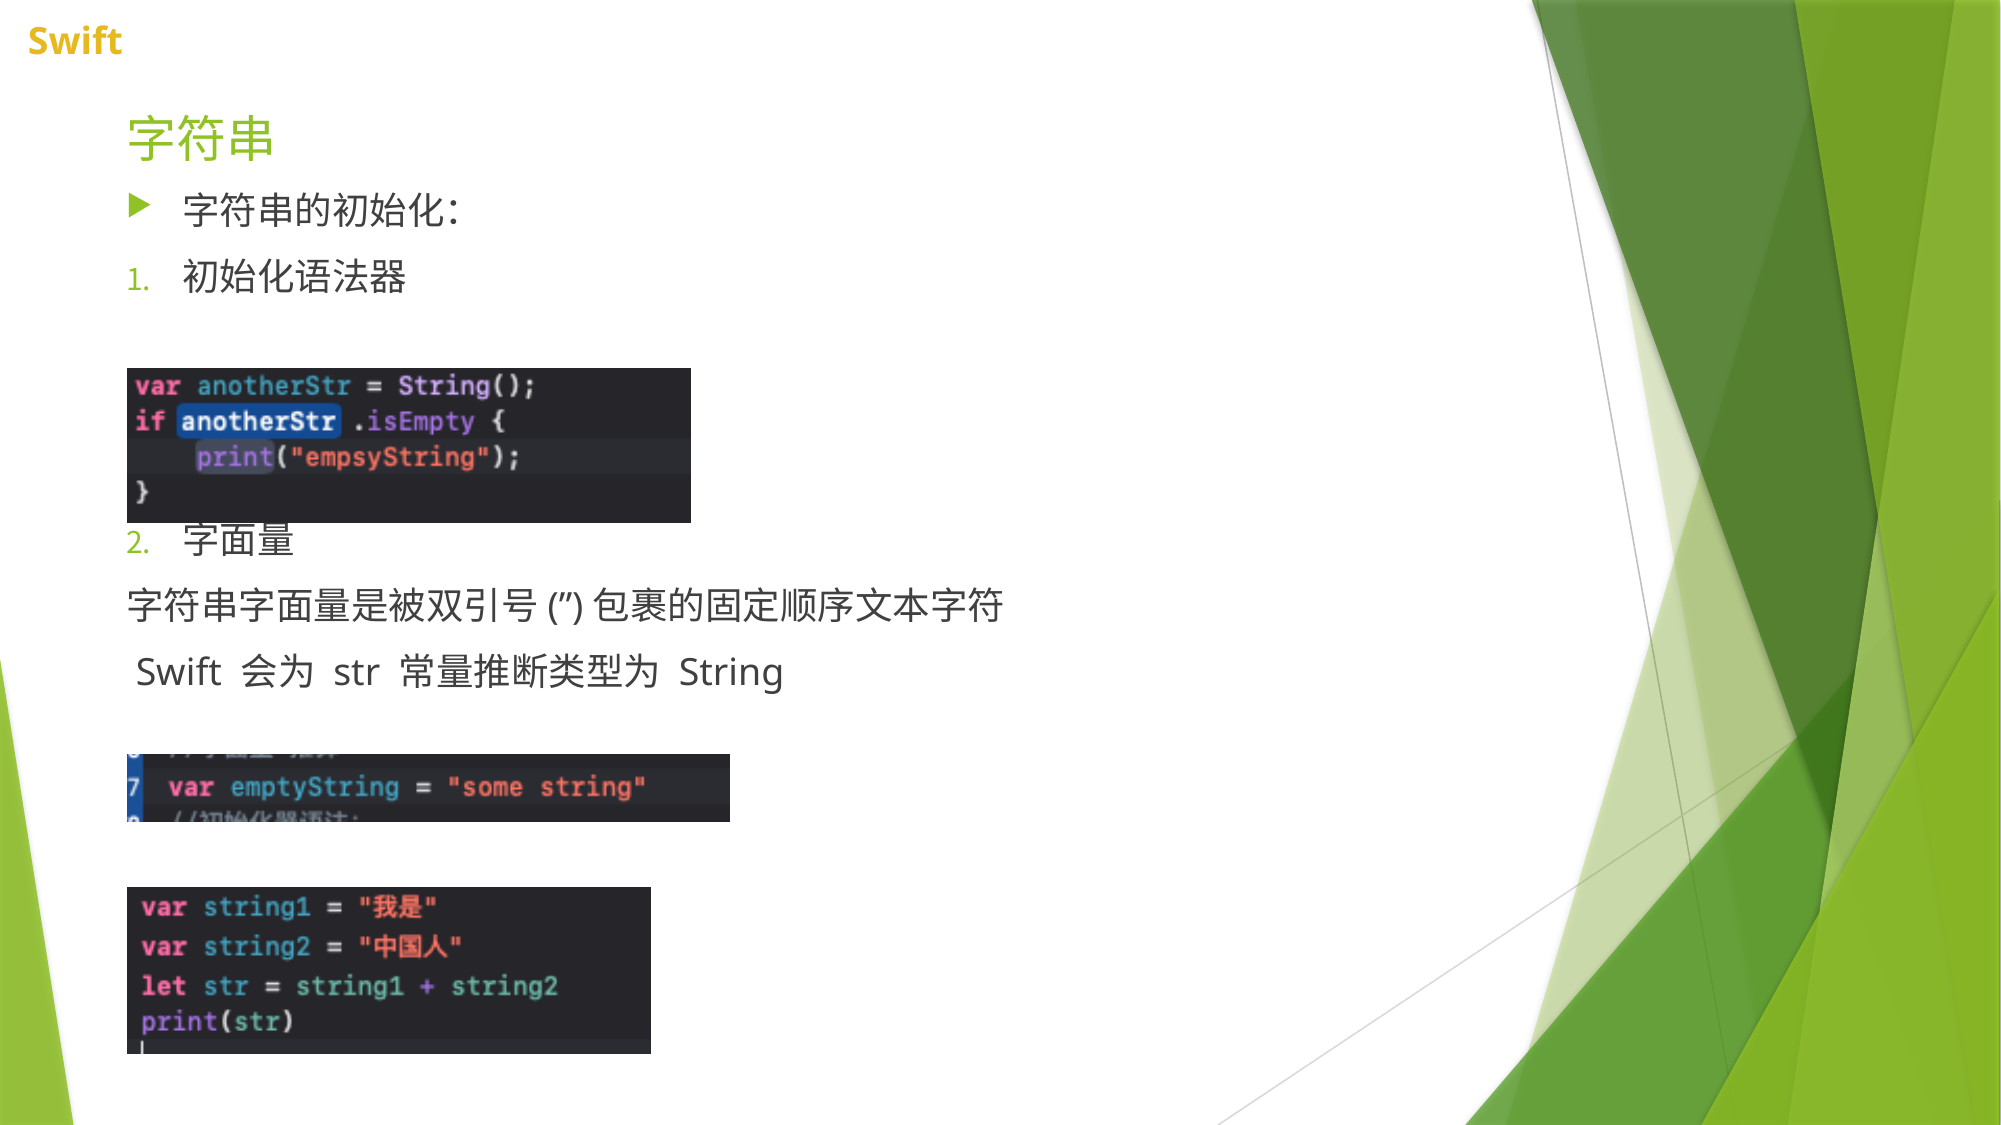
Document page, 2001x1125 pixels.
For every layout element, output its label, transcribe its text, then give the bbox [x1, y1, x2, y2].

picture [127, 886, 652, 1055]
picture [127, 754, 731, 822]
list 字符串的初始化： 初始化语法器 字面量 字符串字面量是被双引号(”)包裹的固定顺序文本字符 Swift 会为 str 常量推断类型为 String 字符串拼接 [111, 179, 1522, 1086]
title 字符串 [111, 99, 1522, 179]
picture [127, 367, 691, 523]
